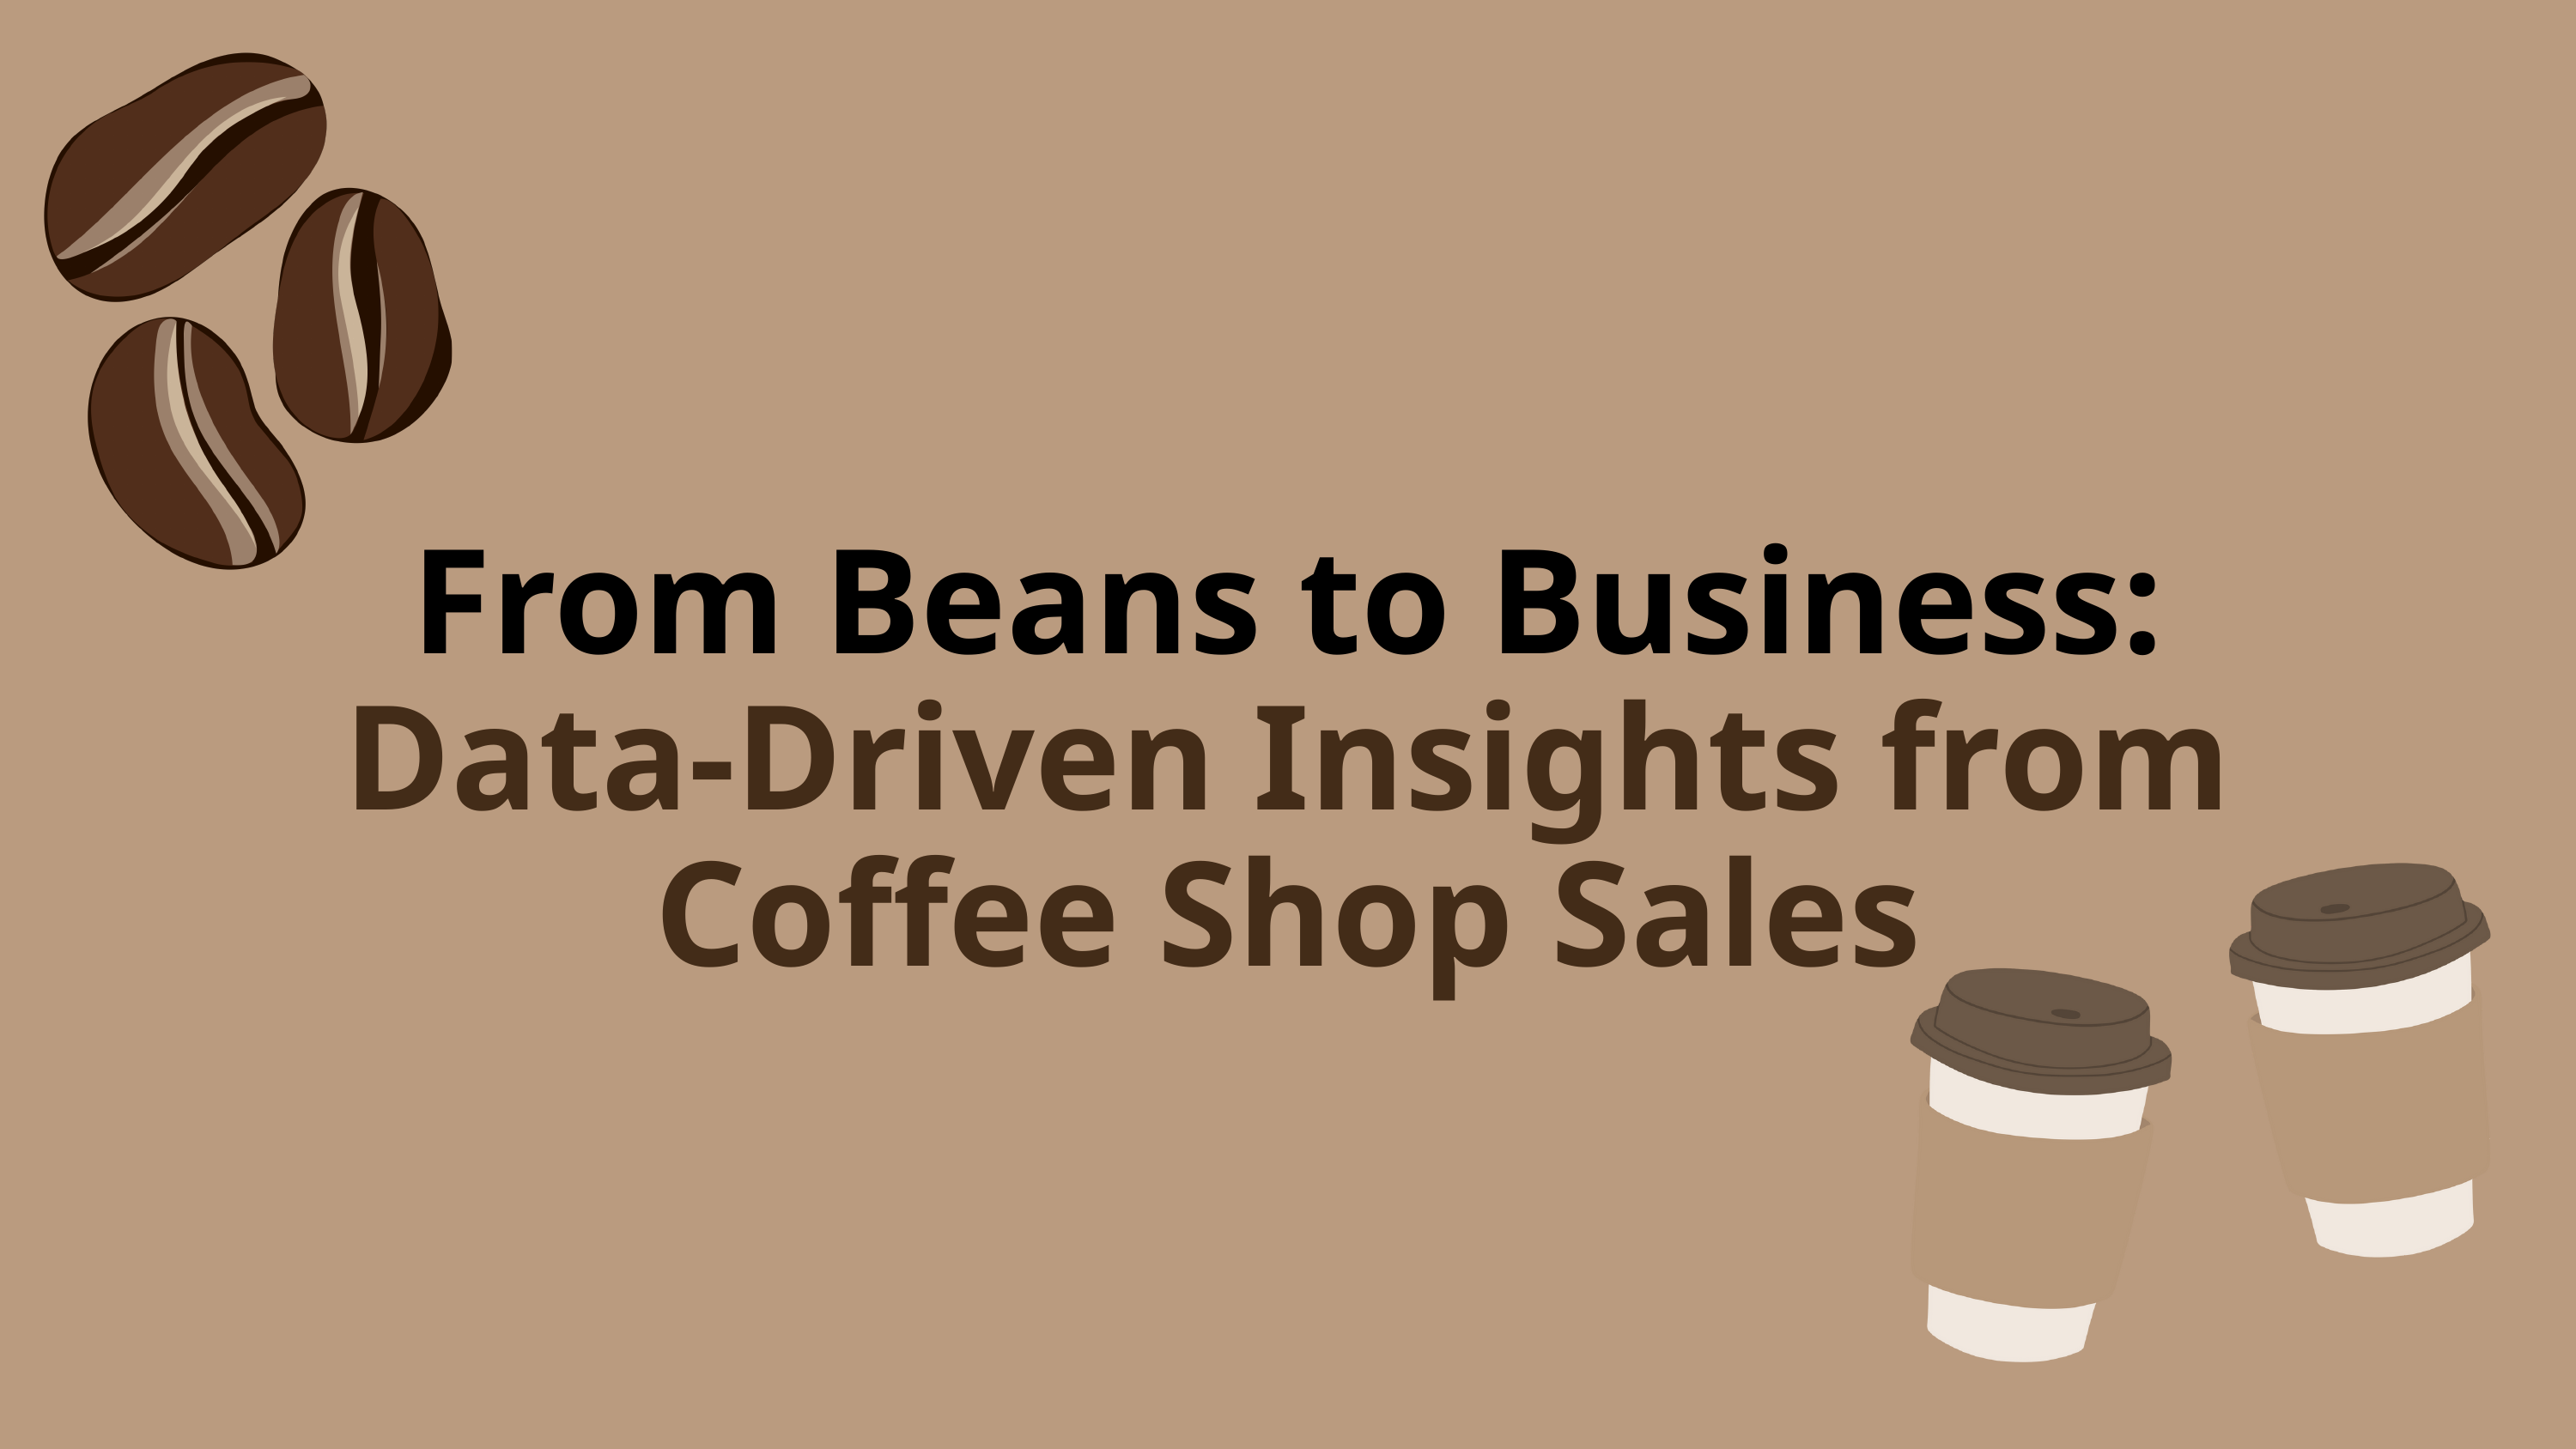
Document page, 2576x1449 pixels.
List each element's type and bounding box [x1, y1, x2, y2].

text_box [321, 452, 2255, 996]
text_box [1910, 863, 2491, 1362]
text_box [42, 48, 453, 572]
